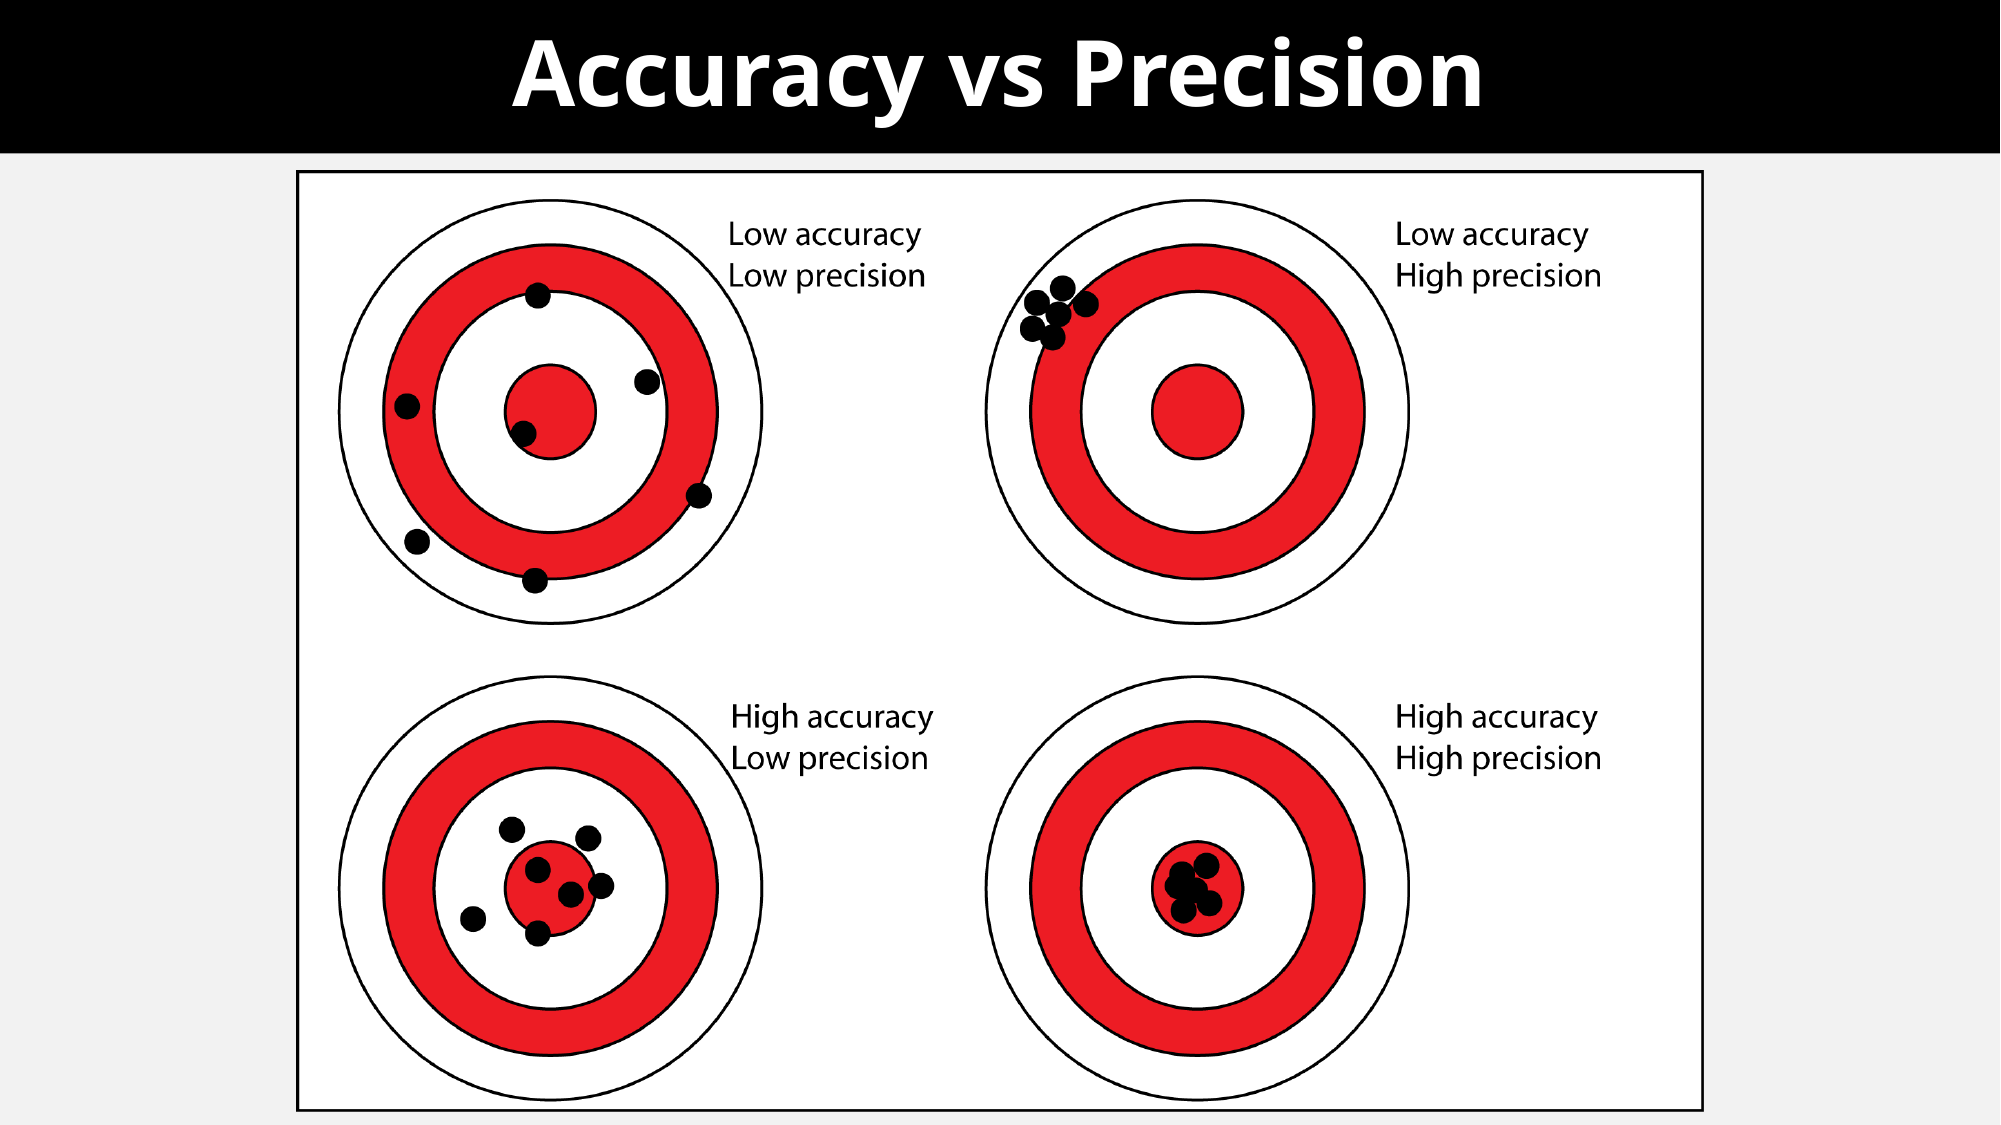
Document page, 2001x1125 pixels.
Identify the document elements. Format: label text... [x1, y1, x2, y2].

picture [296, 170, 1704, 1112]
title Accuracy vs Precision [0, 0, 2000, 154]
